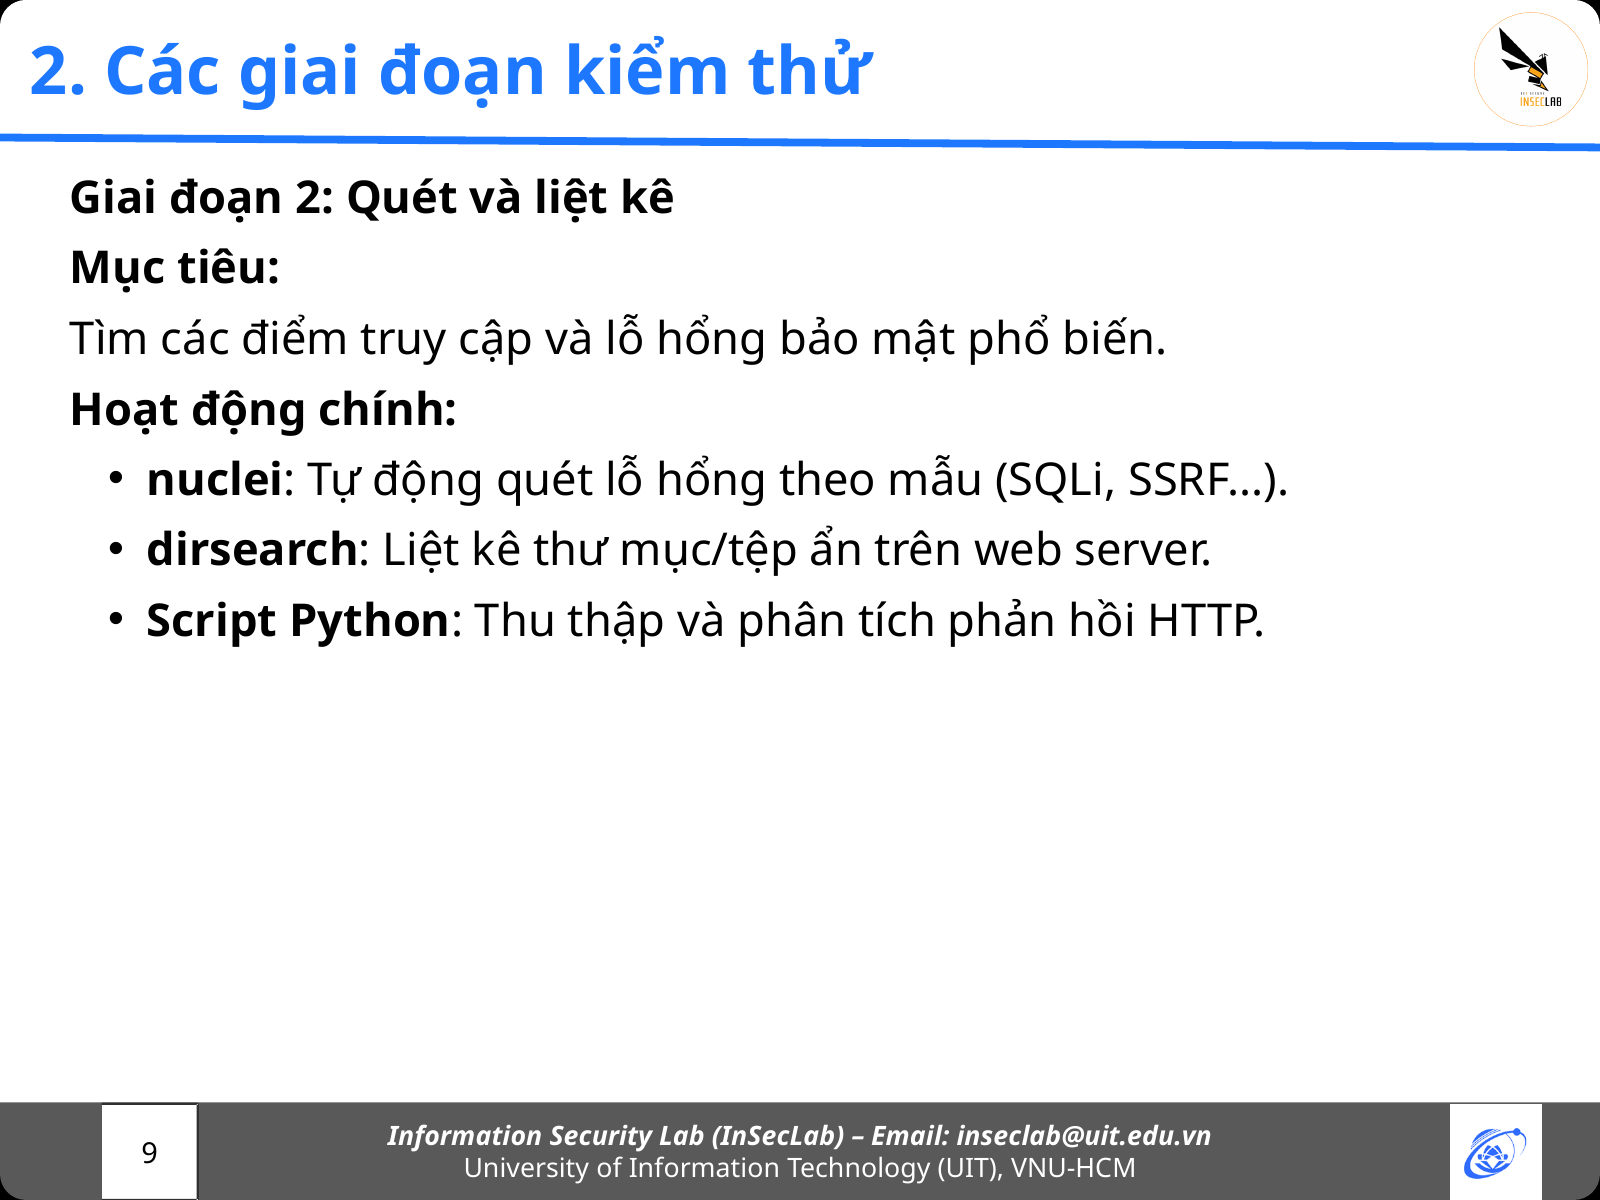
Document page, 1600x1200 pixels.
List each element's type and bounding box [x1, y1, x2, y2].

text_box [201, 1102, 1450, 1200]
text_box [1466, 5, 1595, 134]
text_box [29, 25, 1468, 123]
text_box [101, 1104, 198, 1200]
text_box [1449, 1103, 1542, 1200]
text_box [1541, 1102, 1600, 1200]
text_box [0, 1102, 98, 1200]
text_box [0, 0, 1600, 1101]
text_box [1458, 1110, 1533, 1194]
